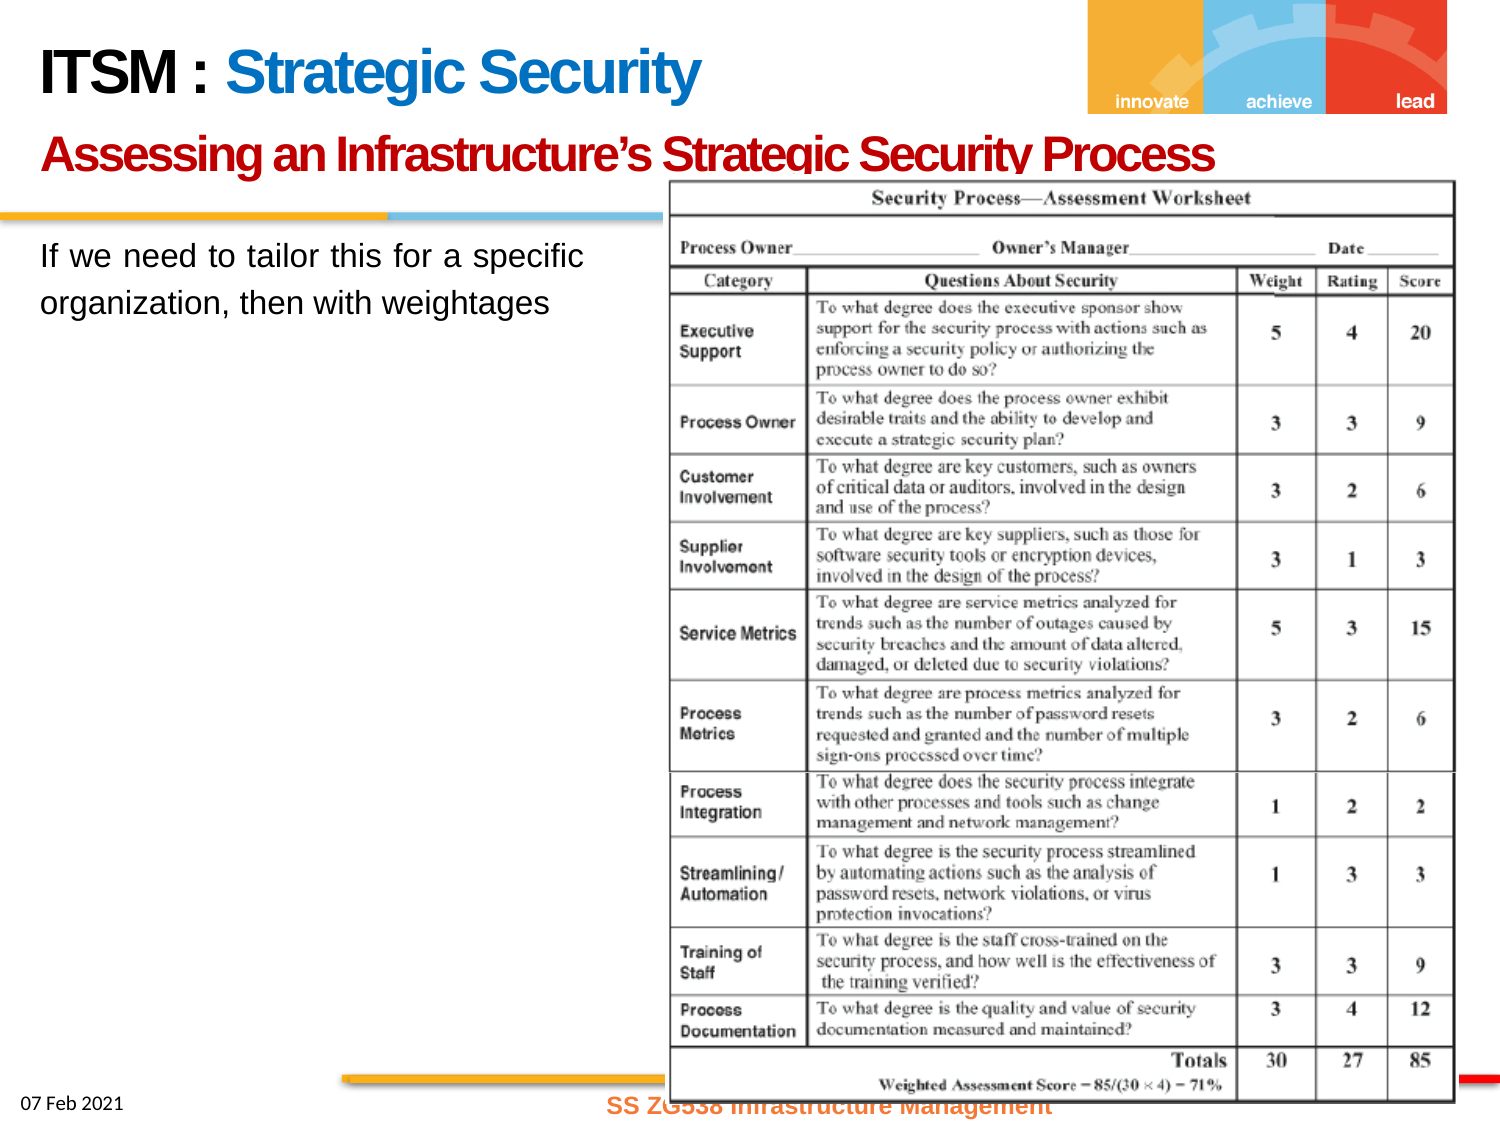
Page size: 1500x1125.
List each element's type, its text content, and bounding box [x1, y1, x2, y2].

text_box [663, 174, 1465, 1104]
list If we need to tailor this for a specific organization, then with weightages [24, 218, 600, 1100]
picture [1303, 0, 1448, 114]
list ITSM : Strategic Security Assessing an Infrastructure’s Strategic Security Process [24, 0, 1303, 213]
footer SS ZG538 Infrastructure Management [587, 1074, 1073, 1125]
